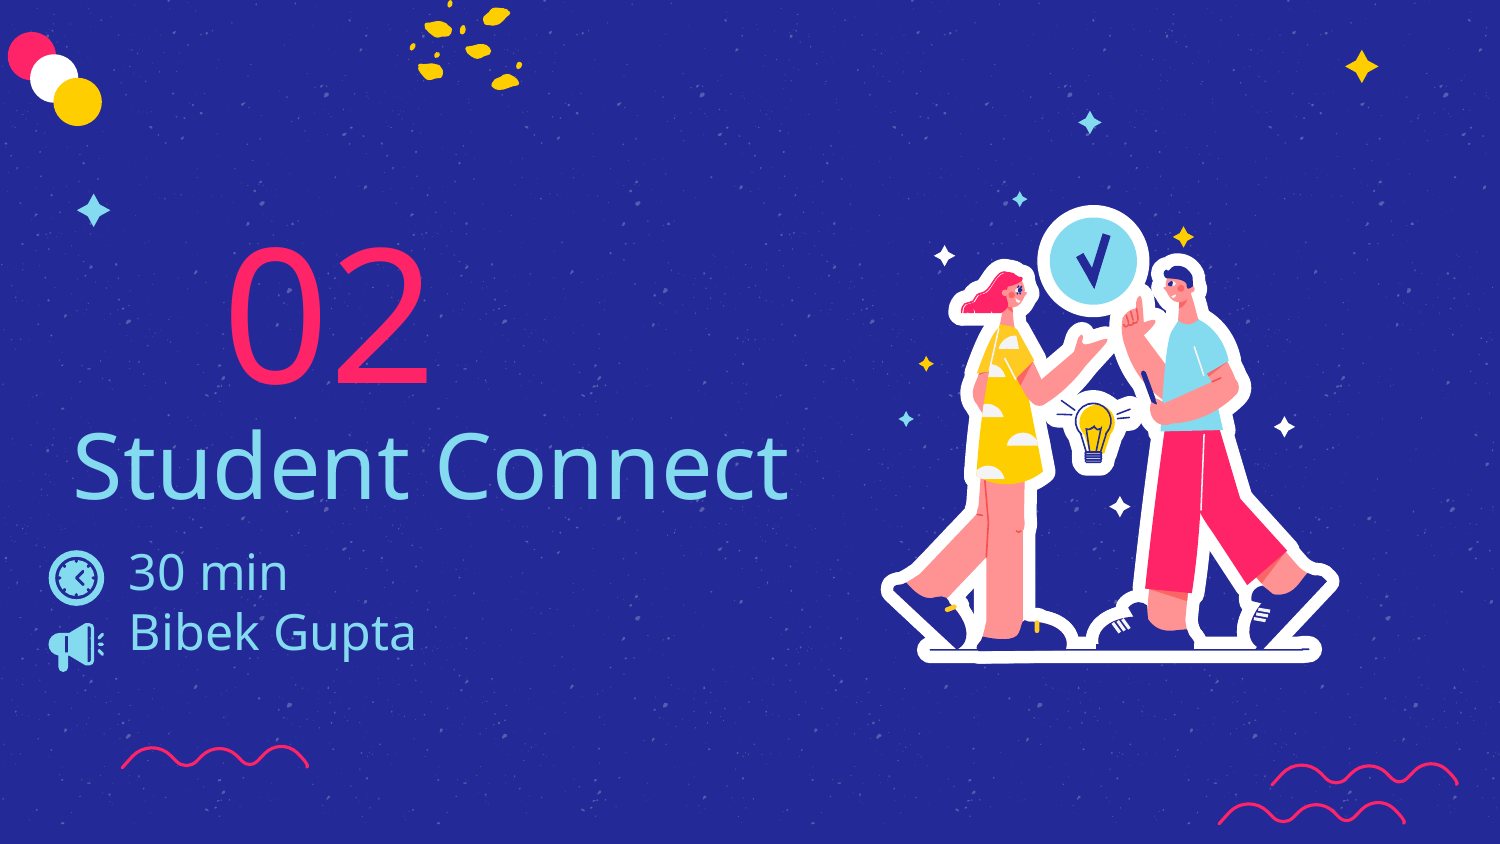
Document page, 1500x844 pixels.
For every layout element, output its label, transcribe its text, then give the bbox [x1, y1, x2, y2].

title Student Connect [57, 408, 869, 547]
title 30 min Bibek Gupta [114, 540, 725, 679]
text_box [48, 622, 105, 673]
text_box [893, 190, 1328, 652]
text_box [48, 549, 105, 607]
title 02 [207, 180, 628, 381]
